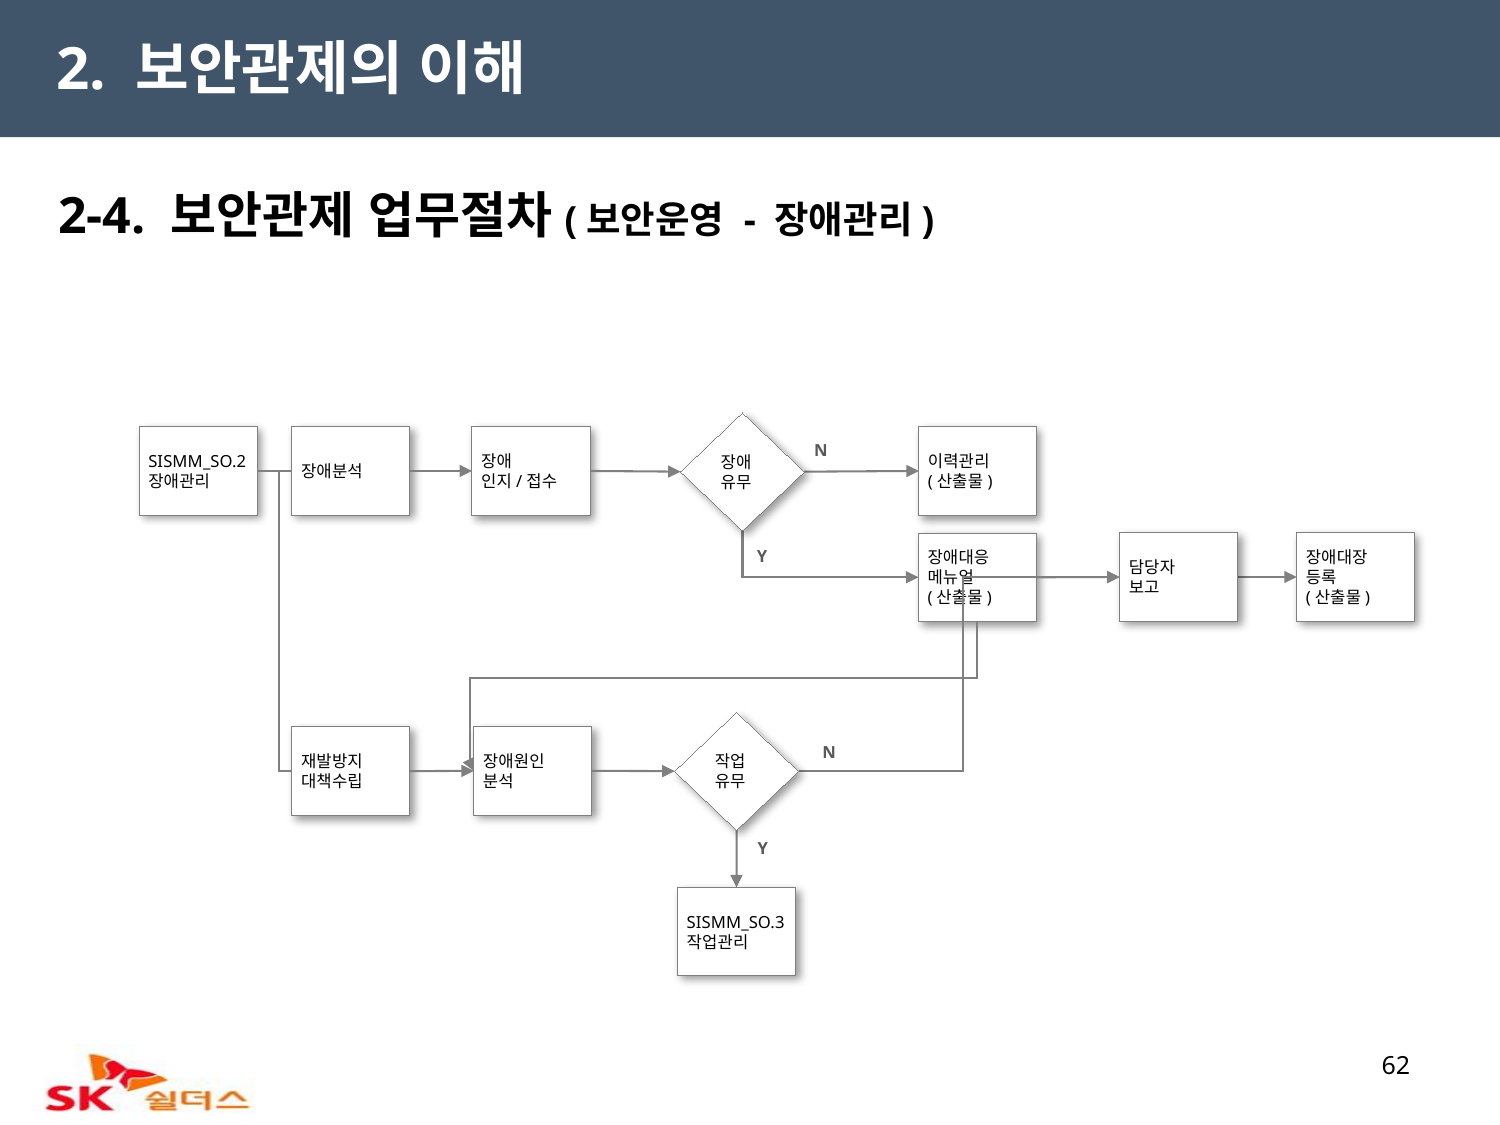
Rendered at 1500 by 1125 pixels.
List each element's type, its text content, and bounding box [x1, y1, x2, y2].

text_box 장애분석 [291, 426, 410, 516]
text_box 2-4. 보안관제 업무절차(보안운영 - 장애관리) [42, 171, 1461, 257]
text_box 장애원인 분석 [473, 780, 592, 816]
text_box 장애 인지/접수 [471, 426, 591, 516]
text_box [798, 576, 1120, 772]
text_box 담당자 보고 [1119, 532, 1238, 622]
picture [17, 1044, 267, 1121]
text_box 장애대응 메뉴얼 (산출물) [923, 533, 1037, 575]
text_box Y [743, 830, 784, 865]
text_box 이력관리 (산출물) [918, 426, 1037, 516]
text_box 작업 유무 [683, 780, 790, 830]
text_box SISMM_SO.3 작업관리 [677, 887, 796, 976]
text_box 재발방지 대책수립 [291, 726, 410, 816]
slide_number 62 [1074, 1042, 1425, 1103]
text_box 장애 유무 [681, 412, 804, 530]
text_box 장애대장 등록 (산출물) [1296, 532, 1415, 622]
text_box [256, 470, 292, 772]
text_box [742, 530, 919, 578]
text_box 2. 보안관제의 이해 [39, 17, 752, 116]
text_box N [799, 432, 843, 468]
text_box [473, 621, 793, 772]
text_box SISMM_SO.2 장애관리 [139, 426, 258, 516]
